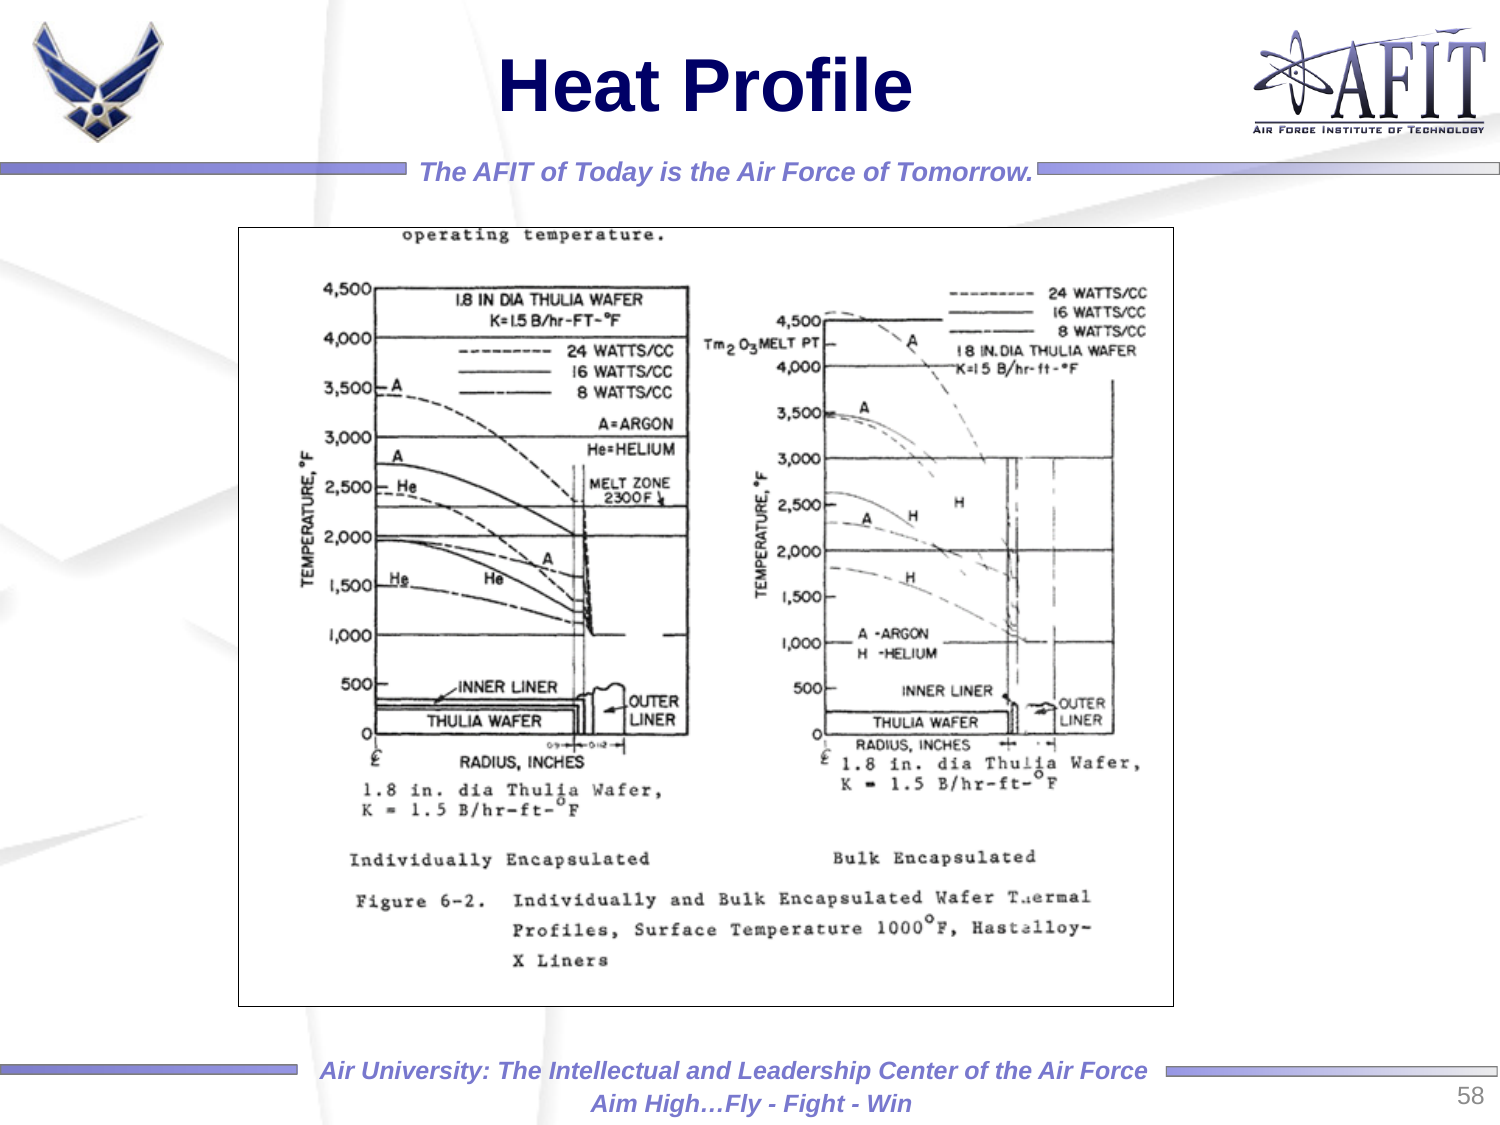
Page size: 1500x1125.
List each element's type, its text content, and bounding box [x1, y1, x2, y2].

picture [32, 21, 162, 143]
picture [238, 227, 1174, 1007]
title Heat Profile [162, 0, 1251, 163]
slide_number 58 [1149, 1065, 1500, 1125]
